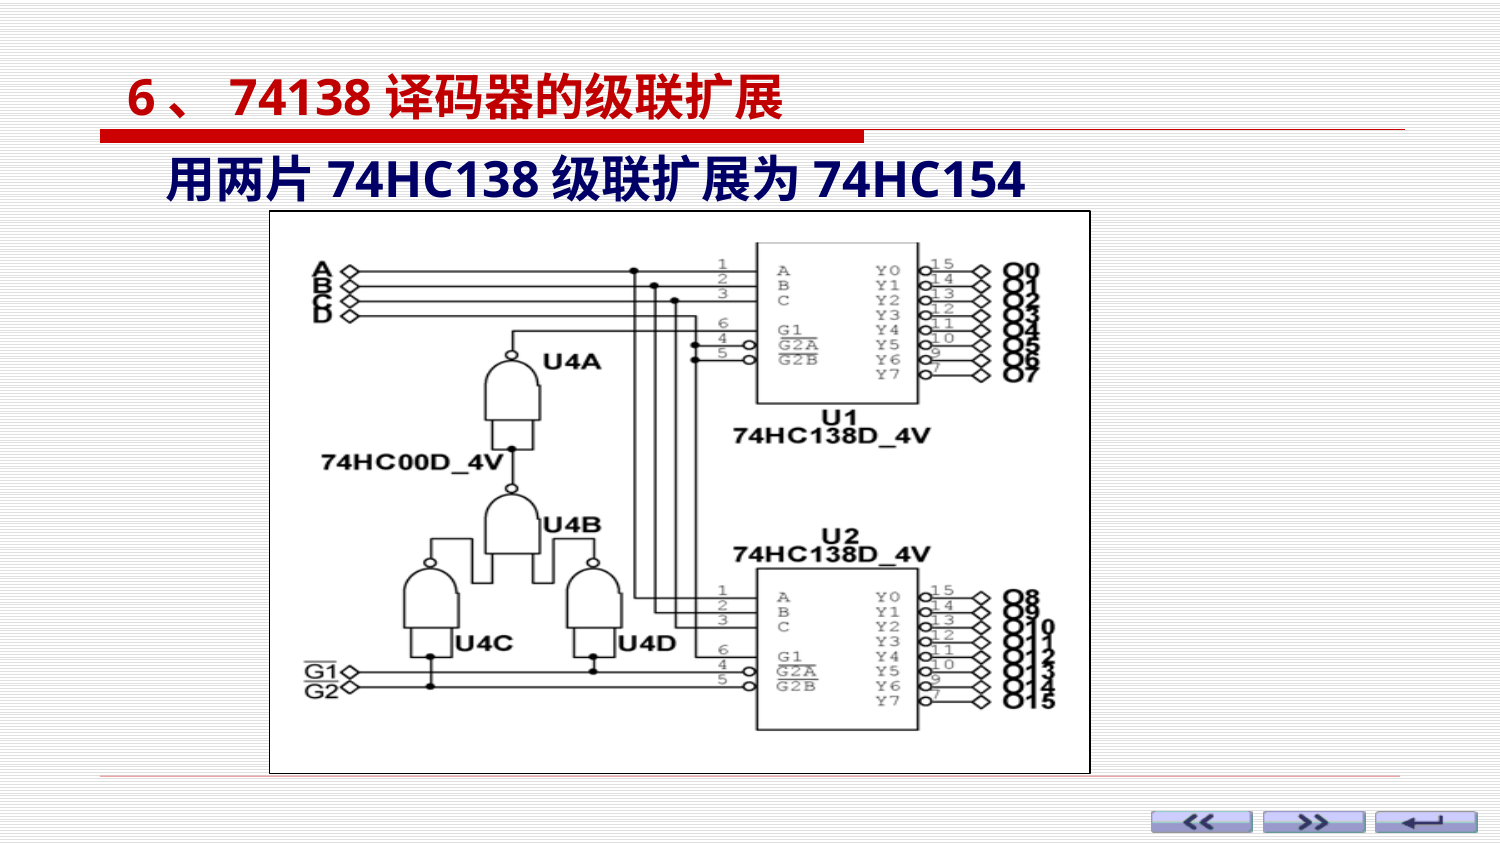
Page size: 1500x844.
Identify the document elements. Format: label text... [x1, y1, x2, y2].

text_box 6、74138译码器的级联扩展 [112, 58, 799, 134]
picture [1151, 811, 1253, 833]
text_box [269, 210, 1091, 774]
picture [1263, 811, 1366, 833]
text_box 用两片74HC138级联扩展为74HC154 [93, 140, 1346, 216]
picture [1375, 811, 1478, 833]
